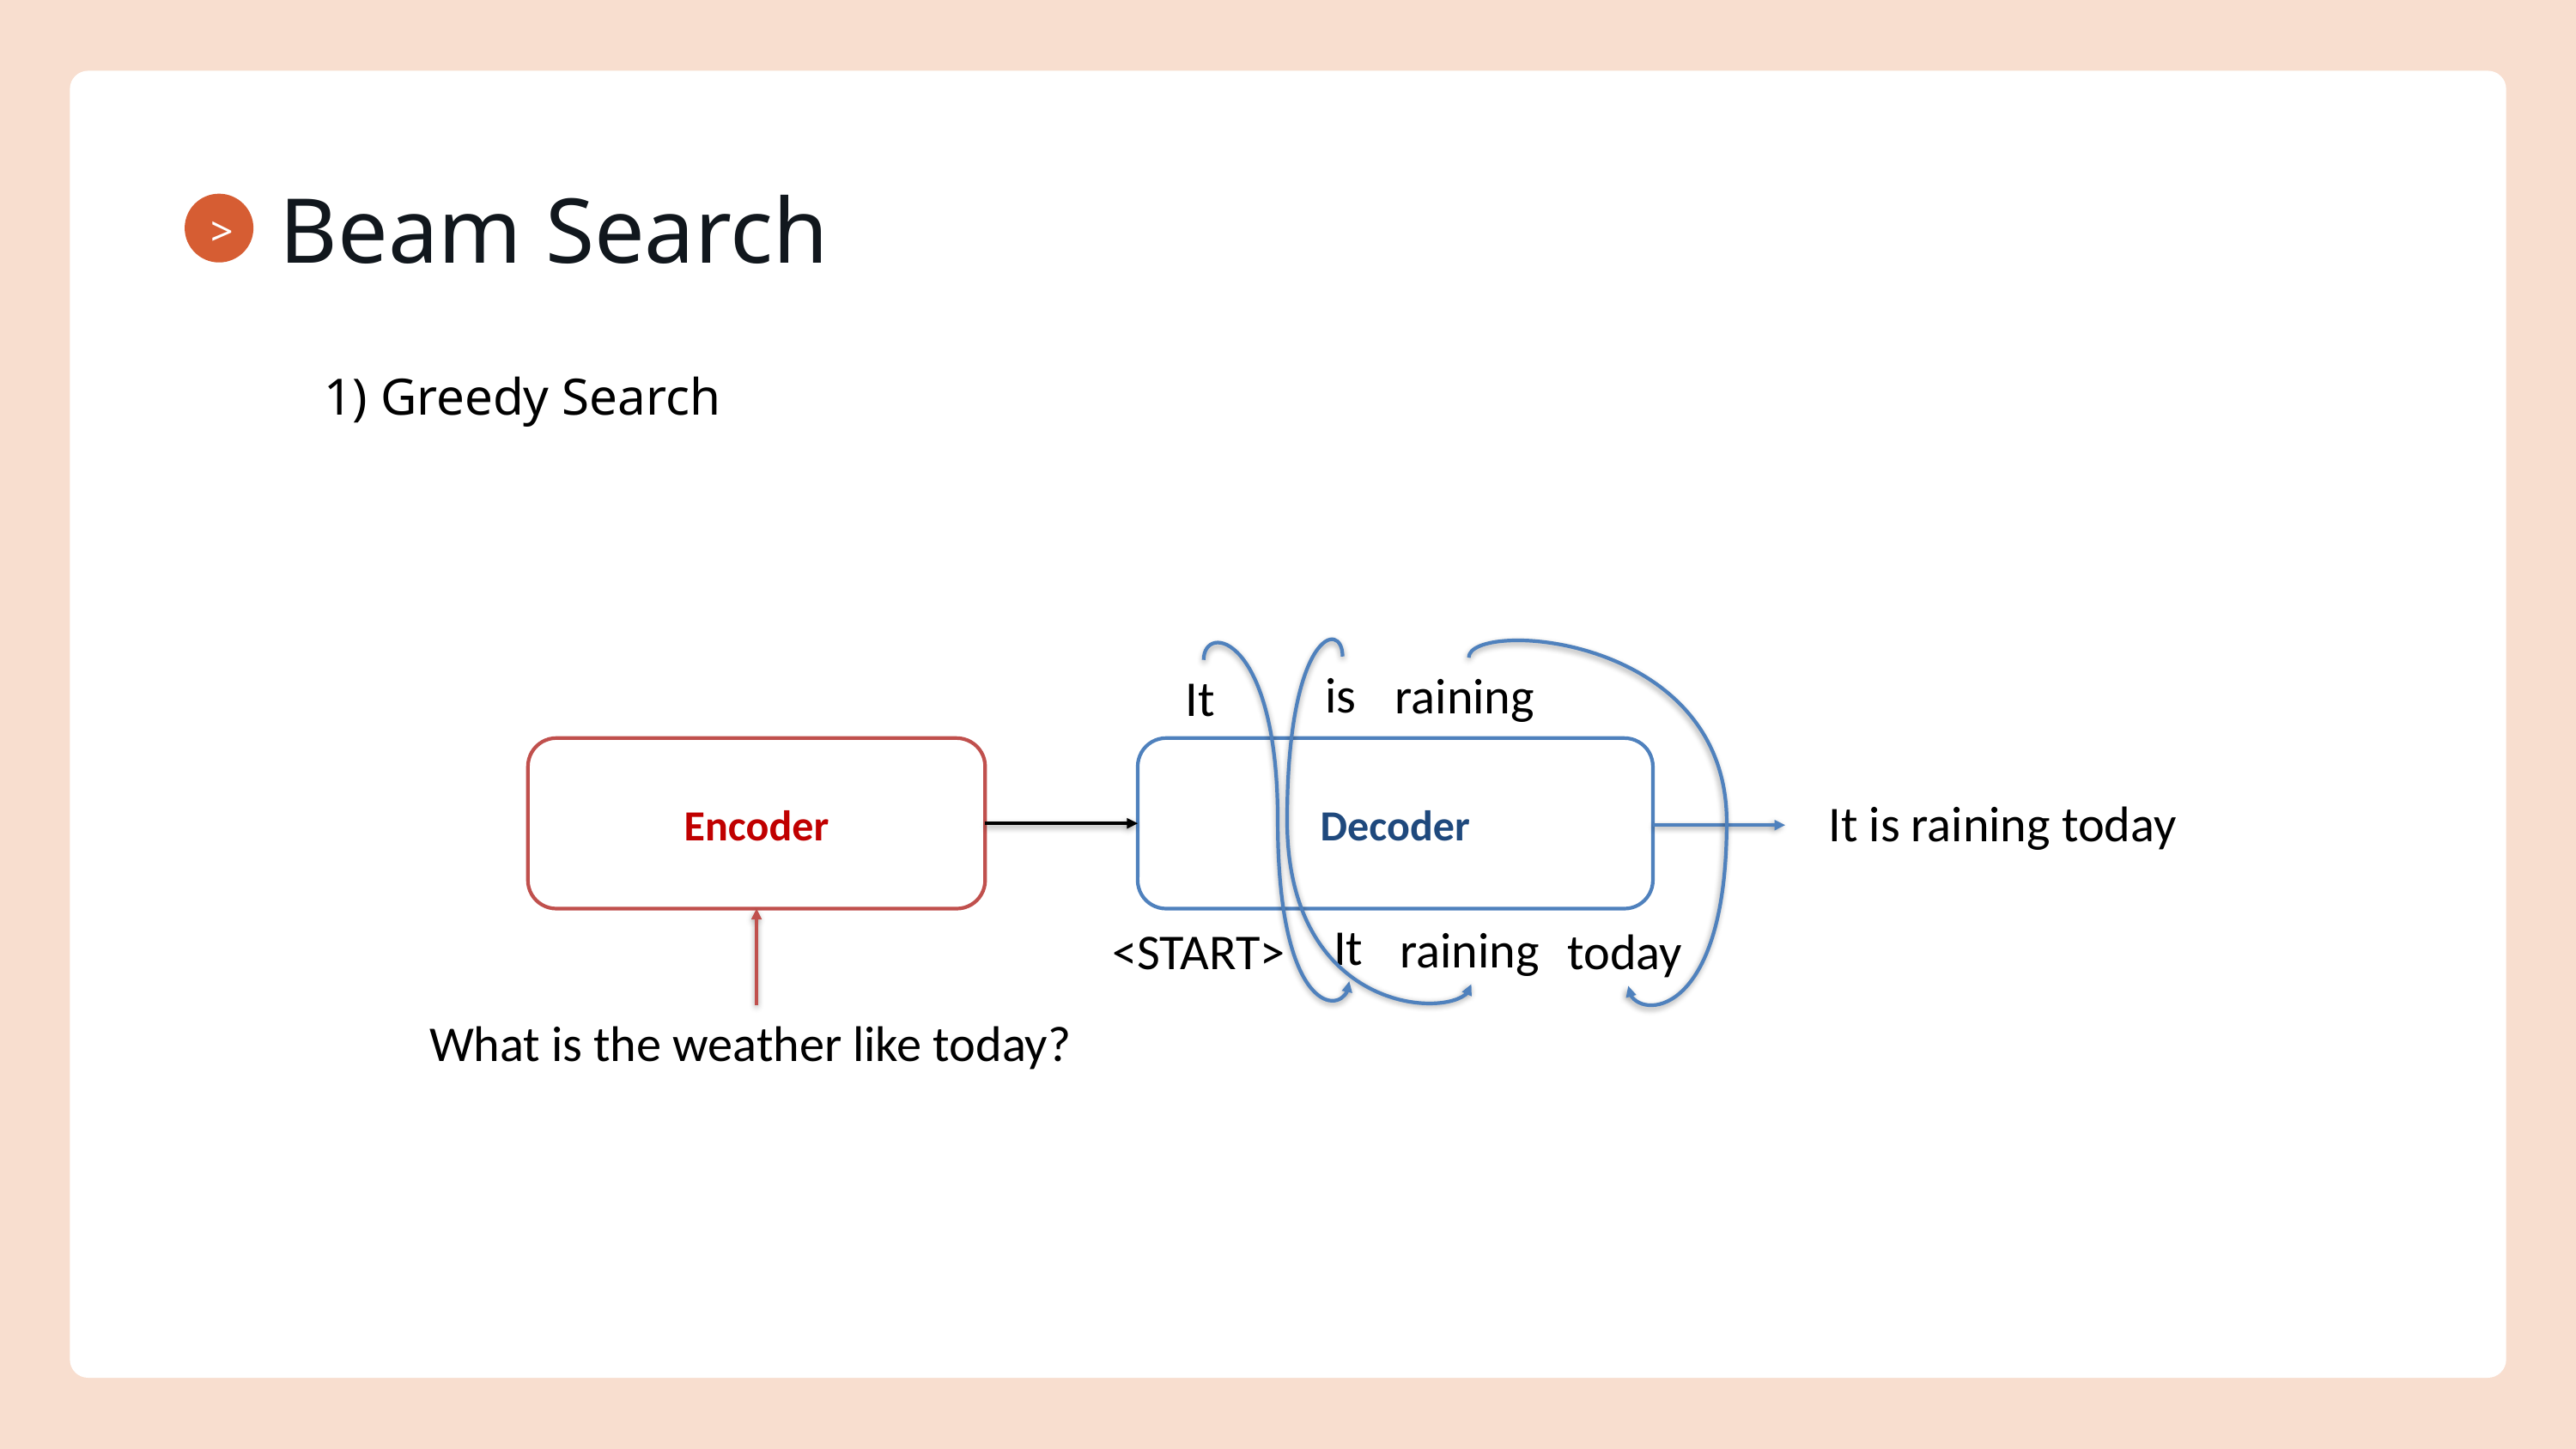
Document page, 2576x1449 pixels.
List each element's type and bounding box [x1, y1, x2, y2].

text_box [1383, 742, 1714, 902]
text_box [184, 193, 254, 263]
text_box [70, 70, 2506, 1379]
text_box [1115, 748, 1379, 894]
text_box [1242, 756, 1379, 886]
